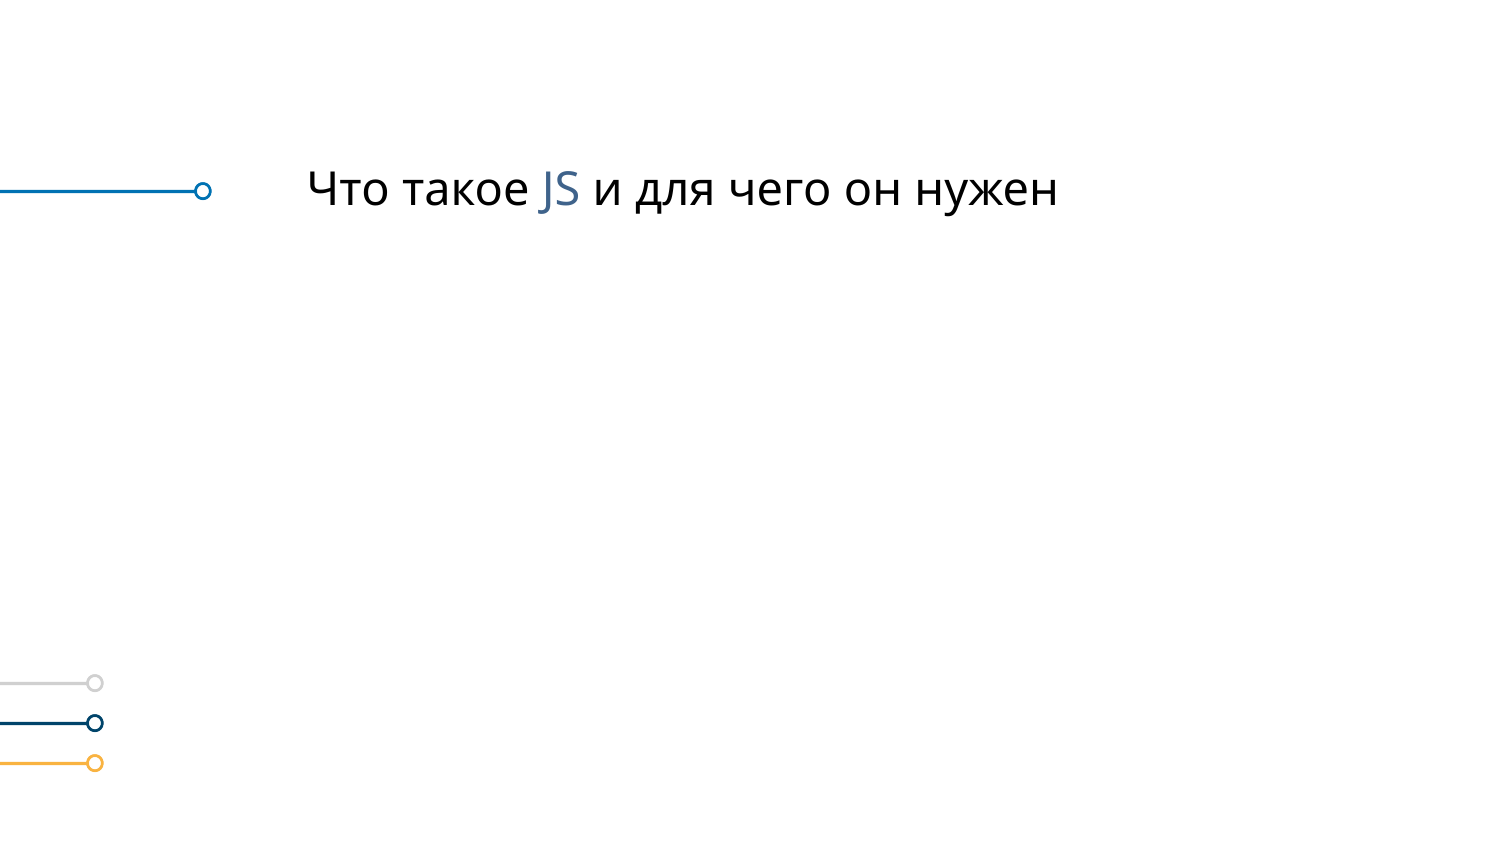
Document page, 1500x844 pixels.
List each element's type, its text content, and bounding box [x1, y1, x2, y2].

picture [0, 673, 105, 693]
picture [0, 752, 105, 773]
picture [0, 713, 105, 733]
text_box Что такое JS и для чего он нужен [202, 151, 1417, 223]
picture [0, 181, 212, 201]
